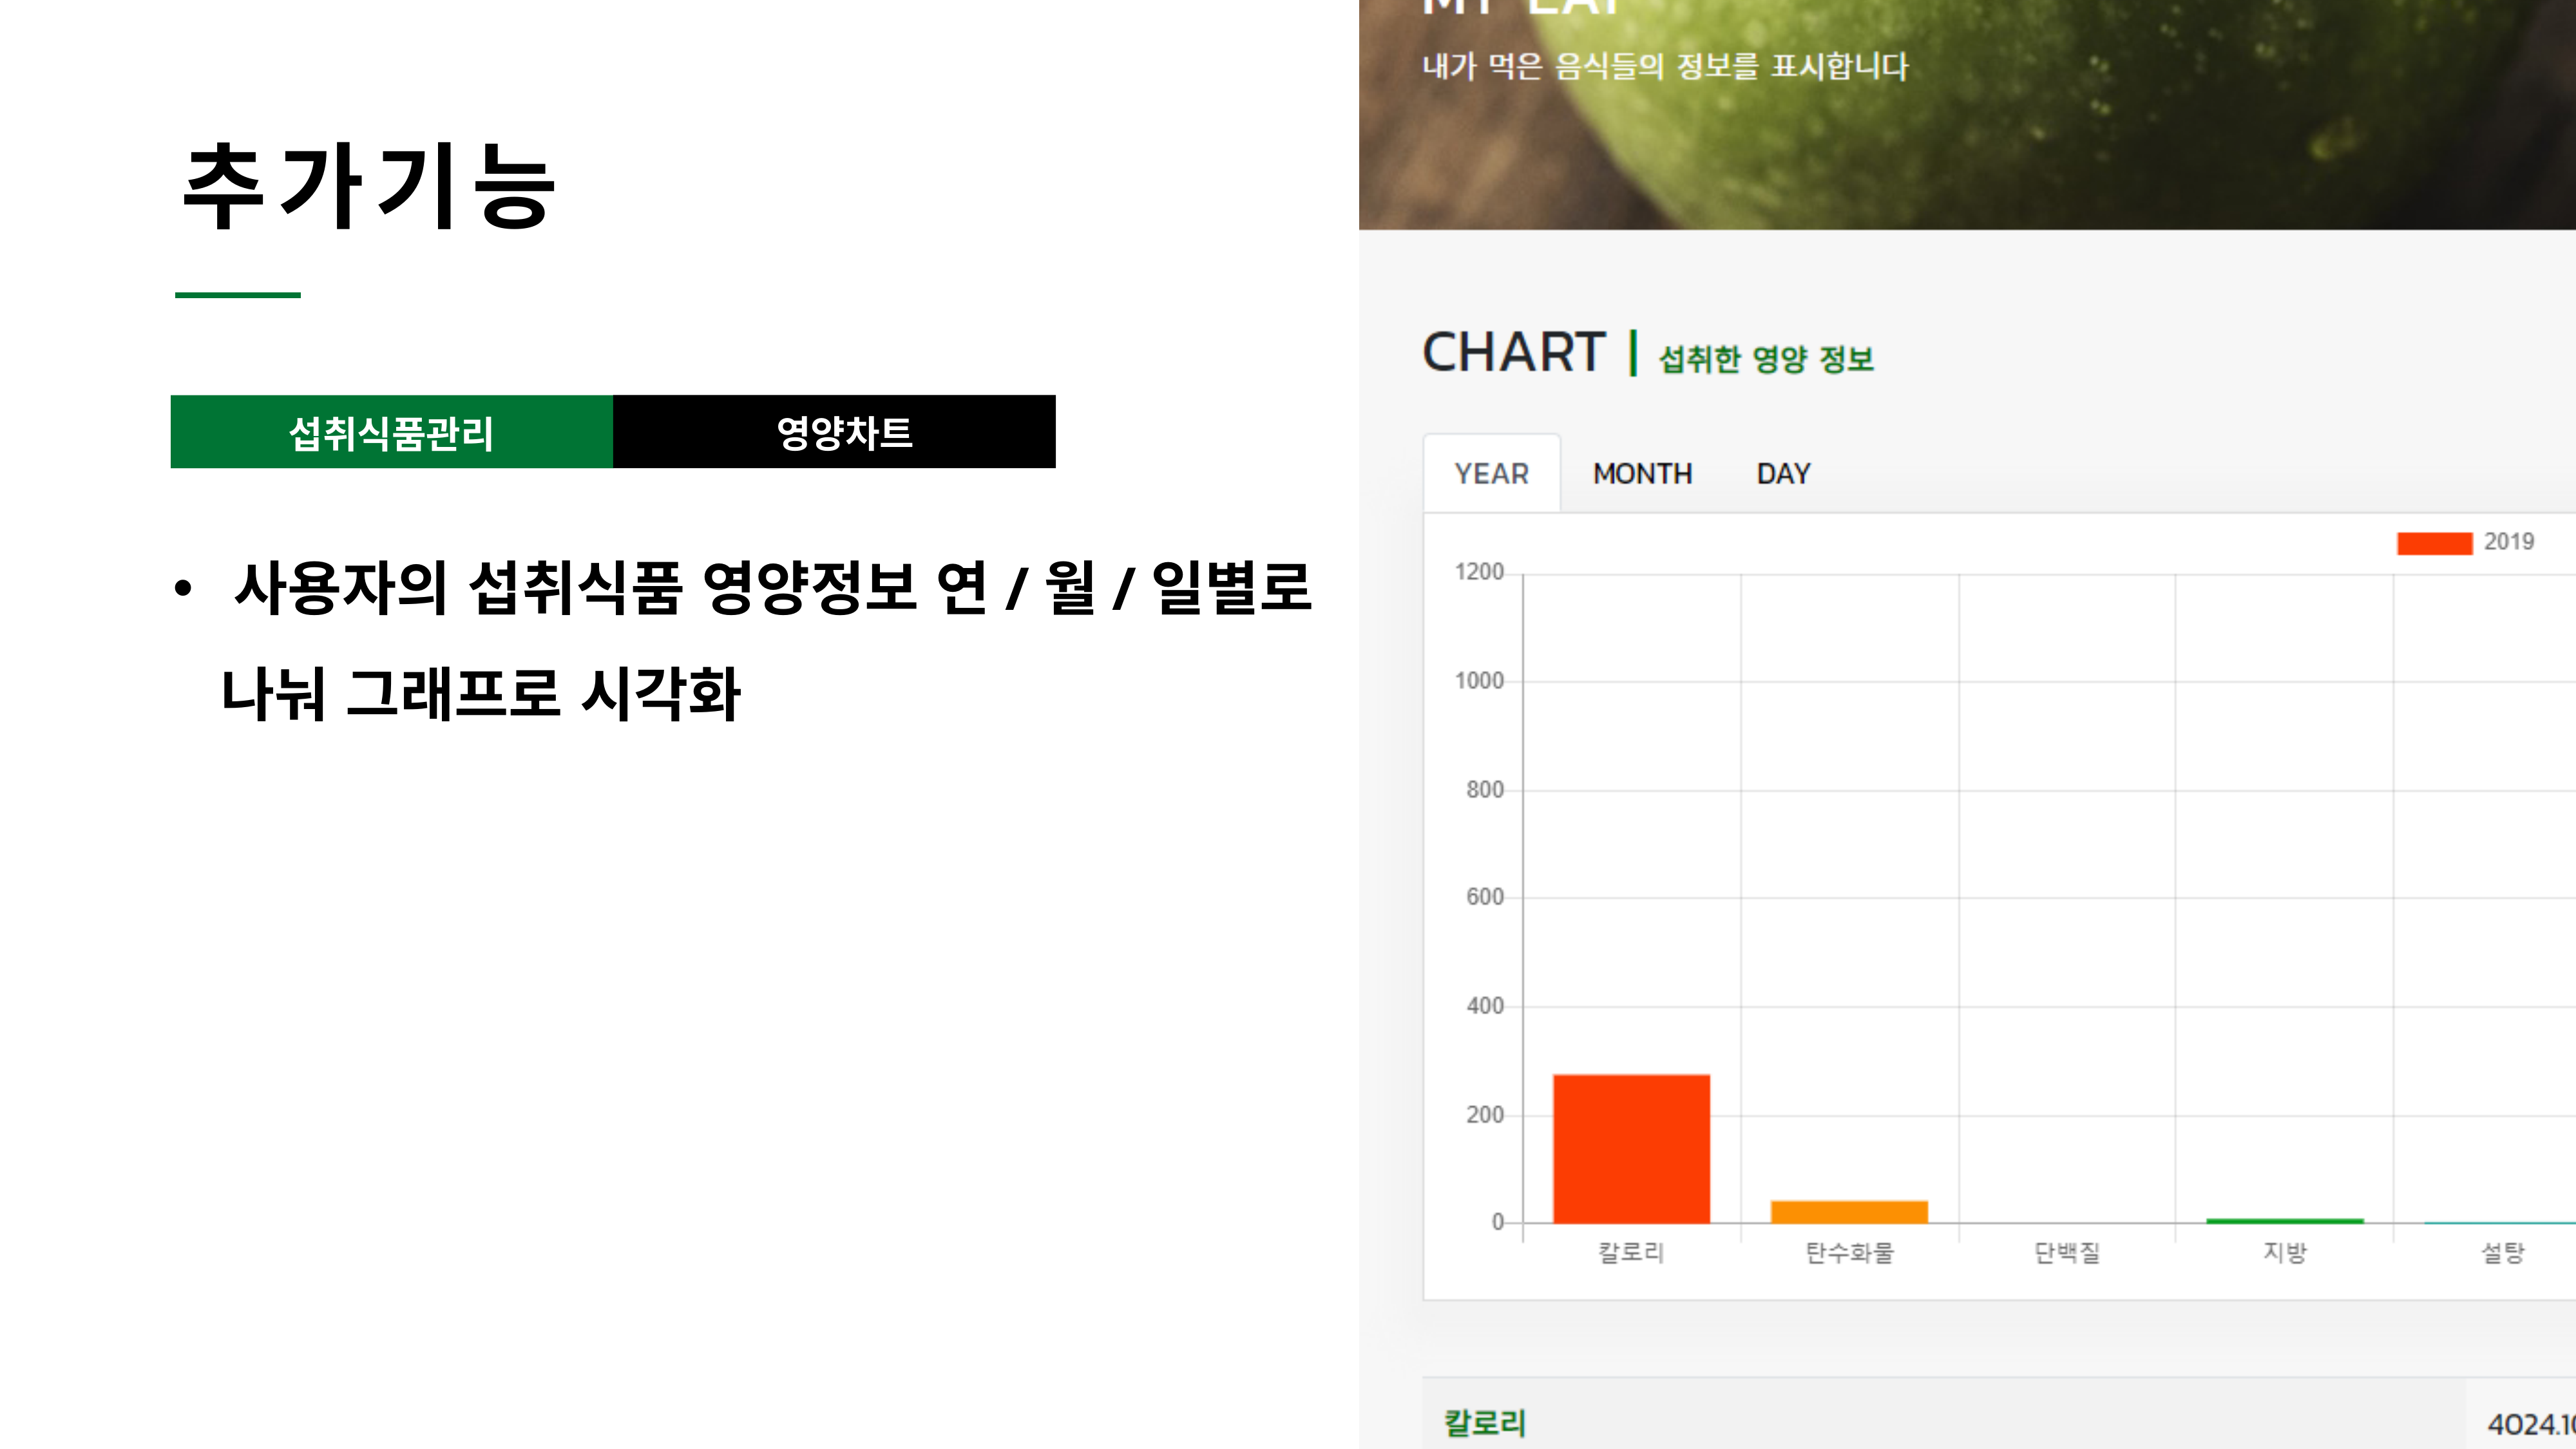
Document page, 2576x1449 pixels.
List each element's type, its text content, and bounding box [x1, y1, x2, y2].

text_box 추가기능 [171, 138, 568, 245]
text_box [613, 394, 1056, 469]
text_box 영양차트 [767, 405, 924, 460]
text_box 섭취식품관리 [278, 406, 505, 461]
picture [1359, 0, 2576, 1449]
text_box [170, 394, 613, 469]
text_box 사용자의 섭취식품 영양정보 연/월/일별로 나눠 그래프로 시각화 [163, 511, 1324, 734]
